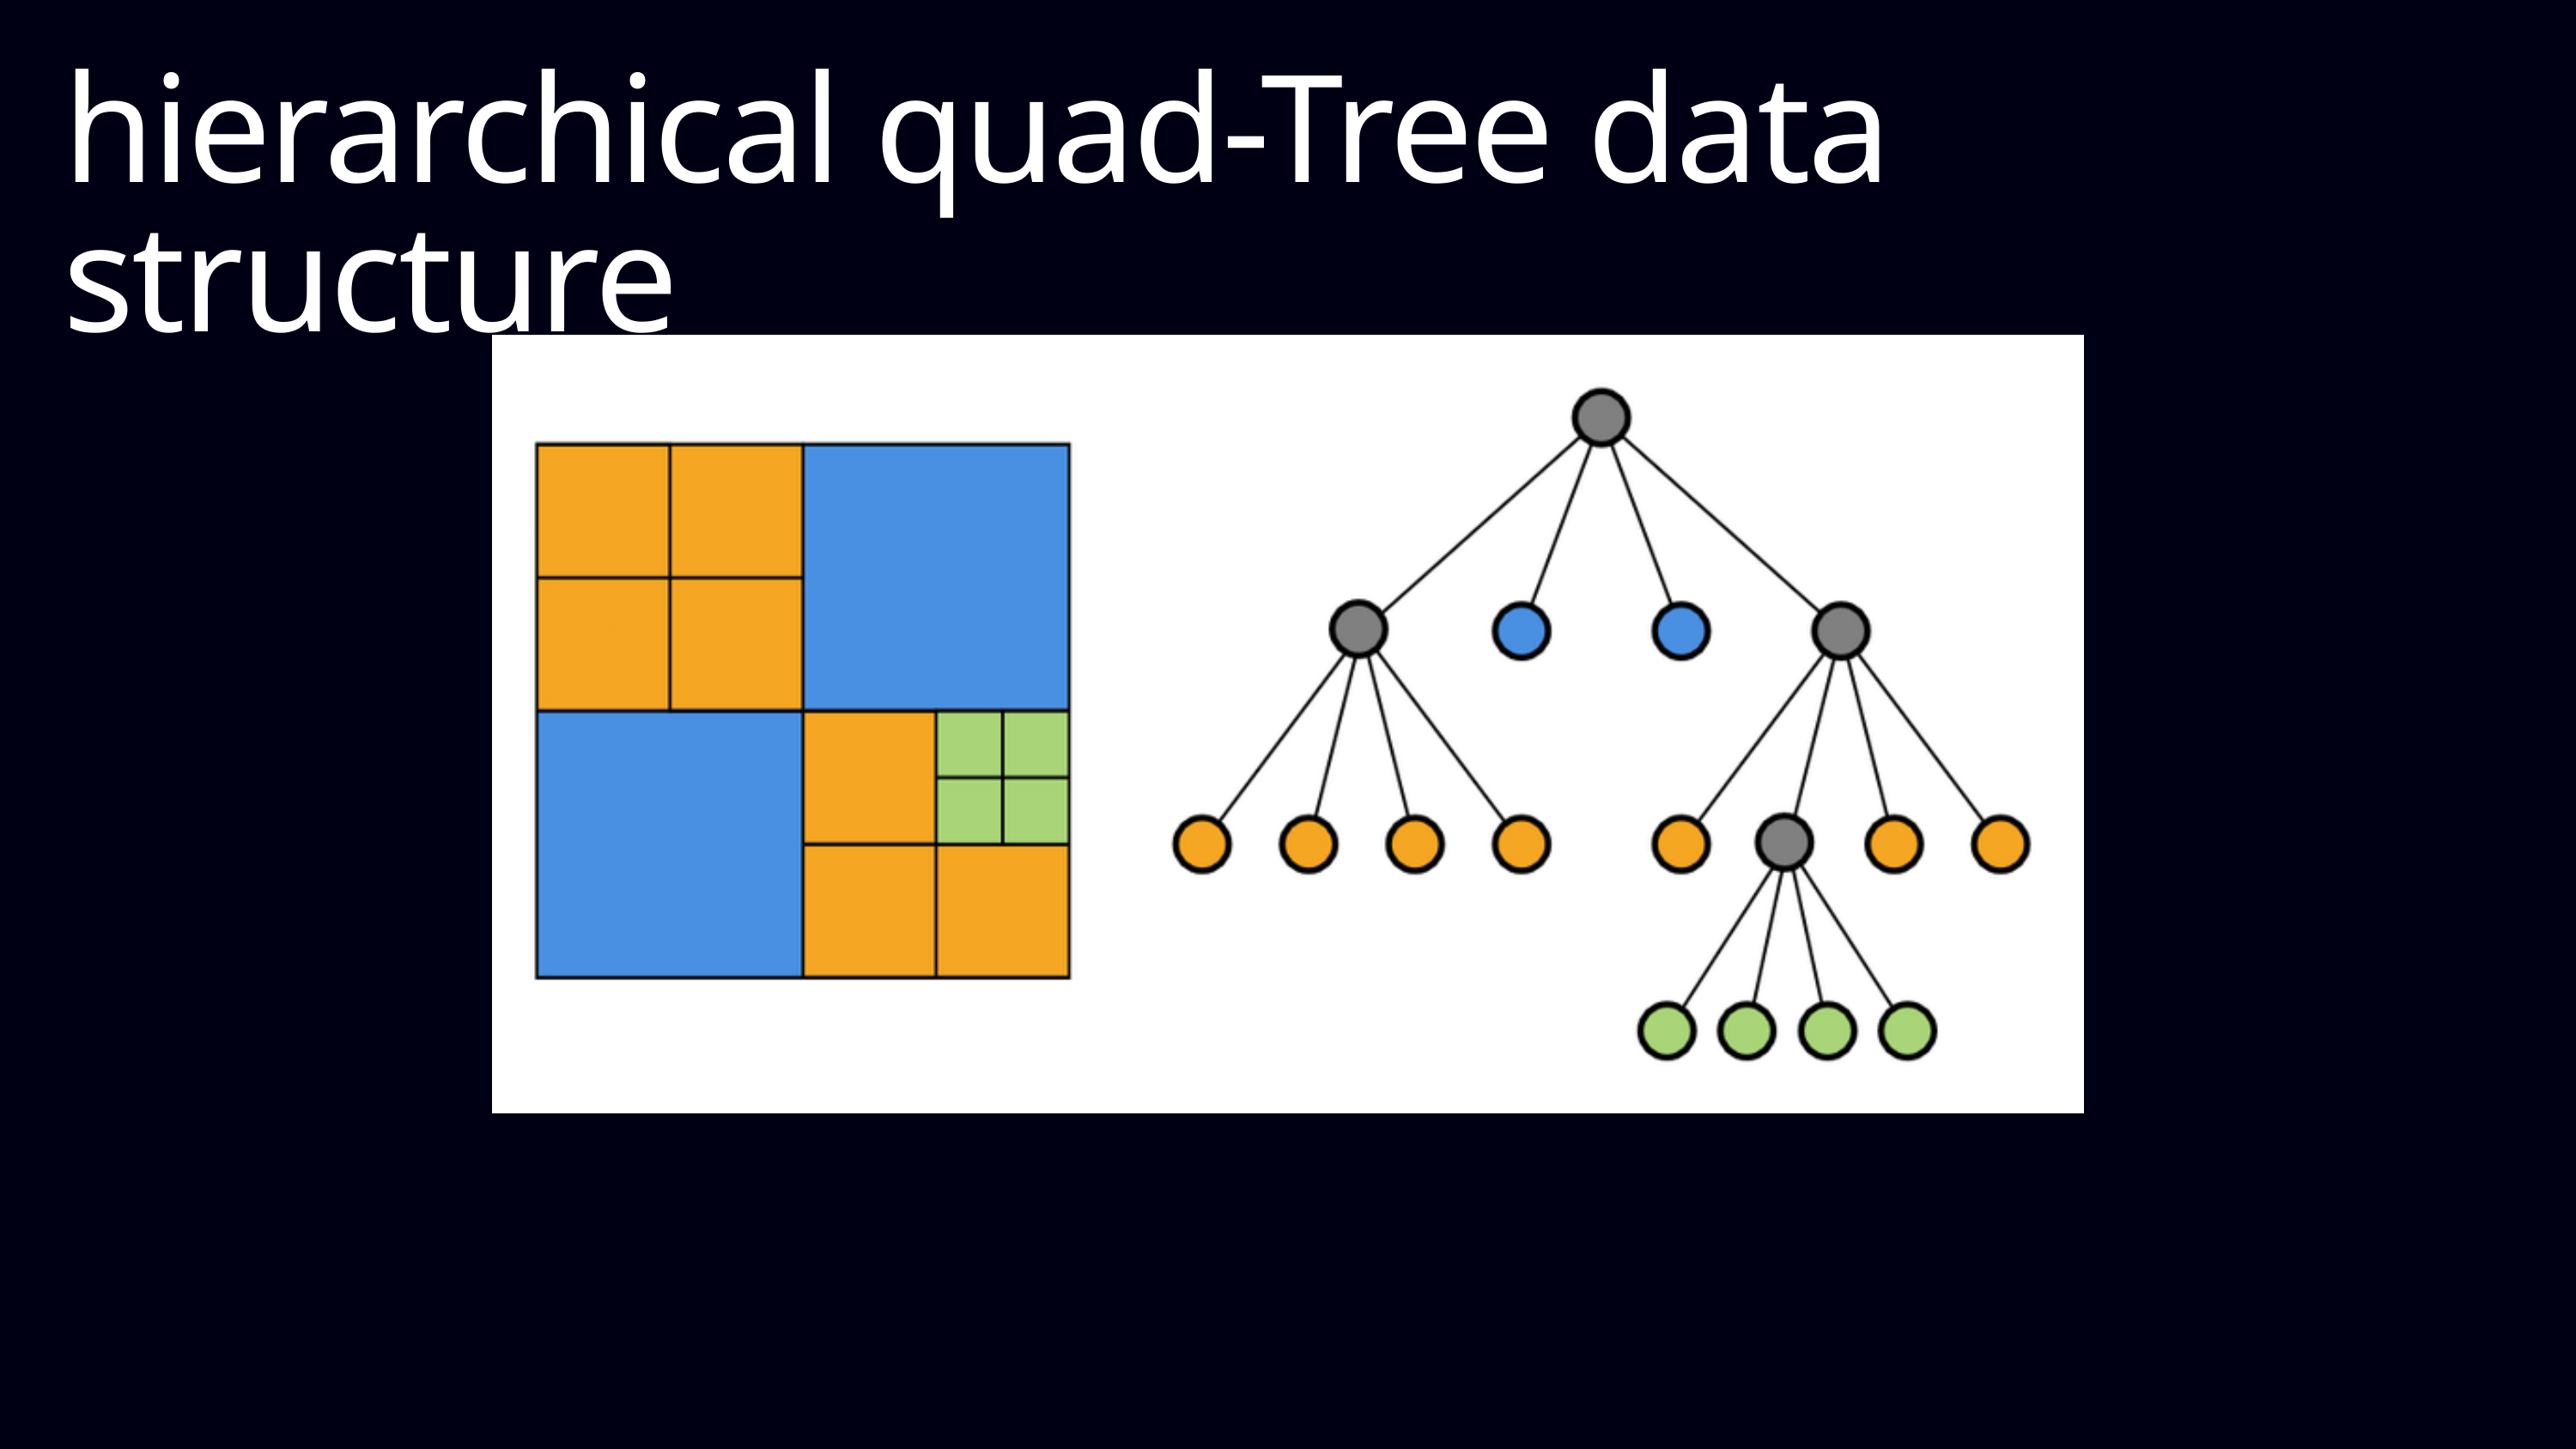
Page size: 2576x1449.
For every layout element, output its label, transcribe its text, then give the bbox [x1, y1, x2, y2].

text_box hierarchical quad-Tree data structure [63, 63, 2524, 361]
text_box [492, 361, 2084, 1113]
